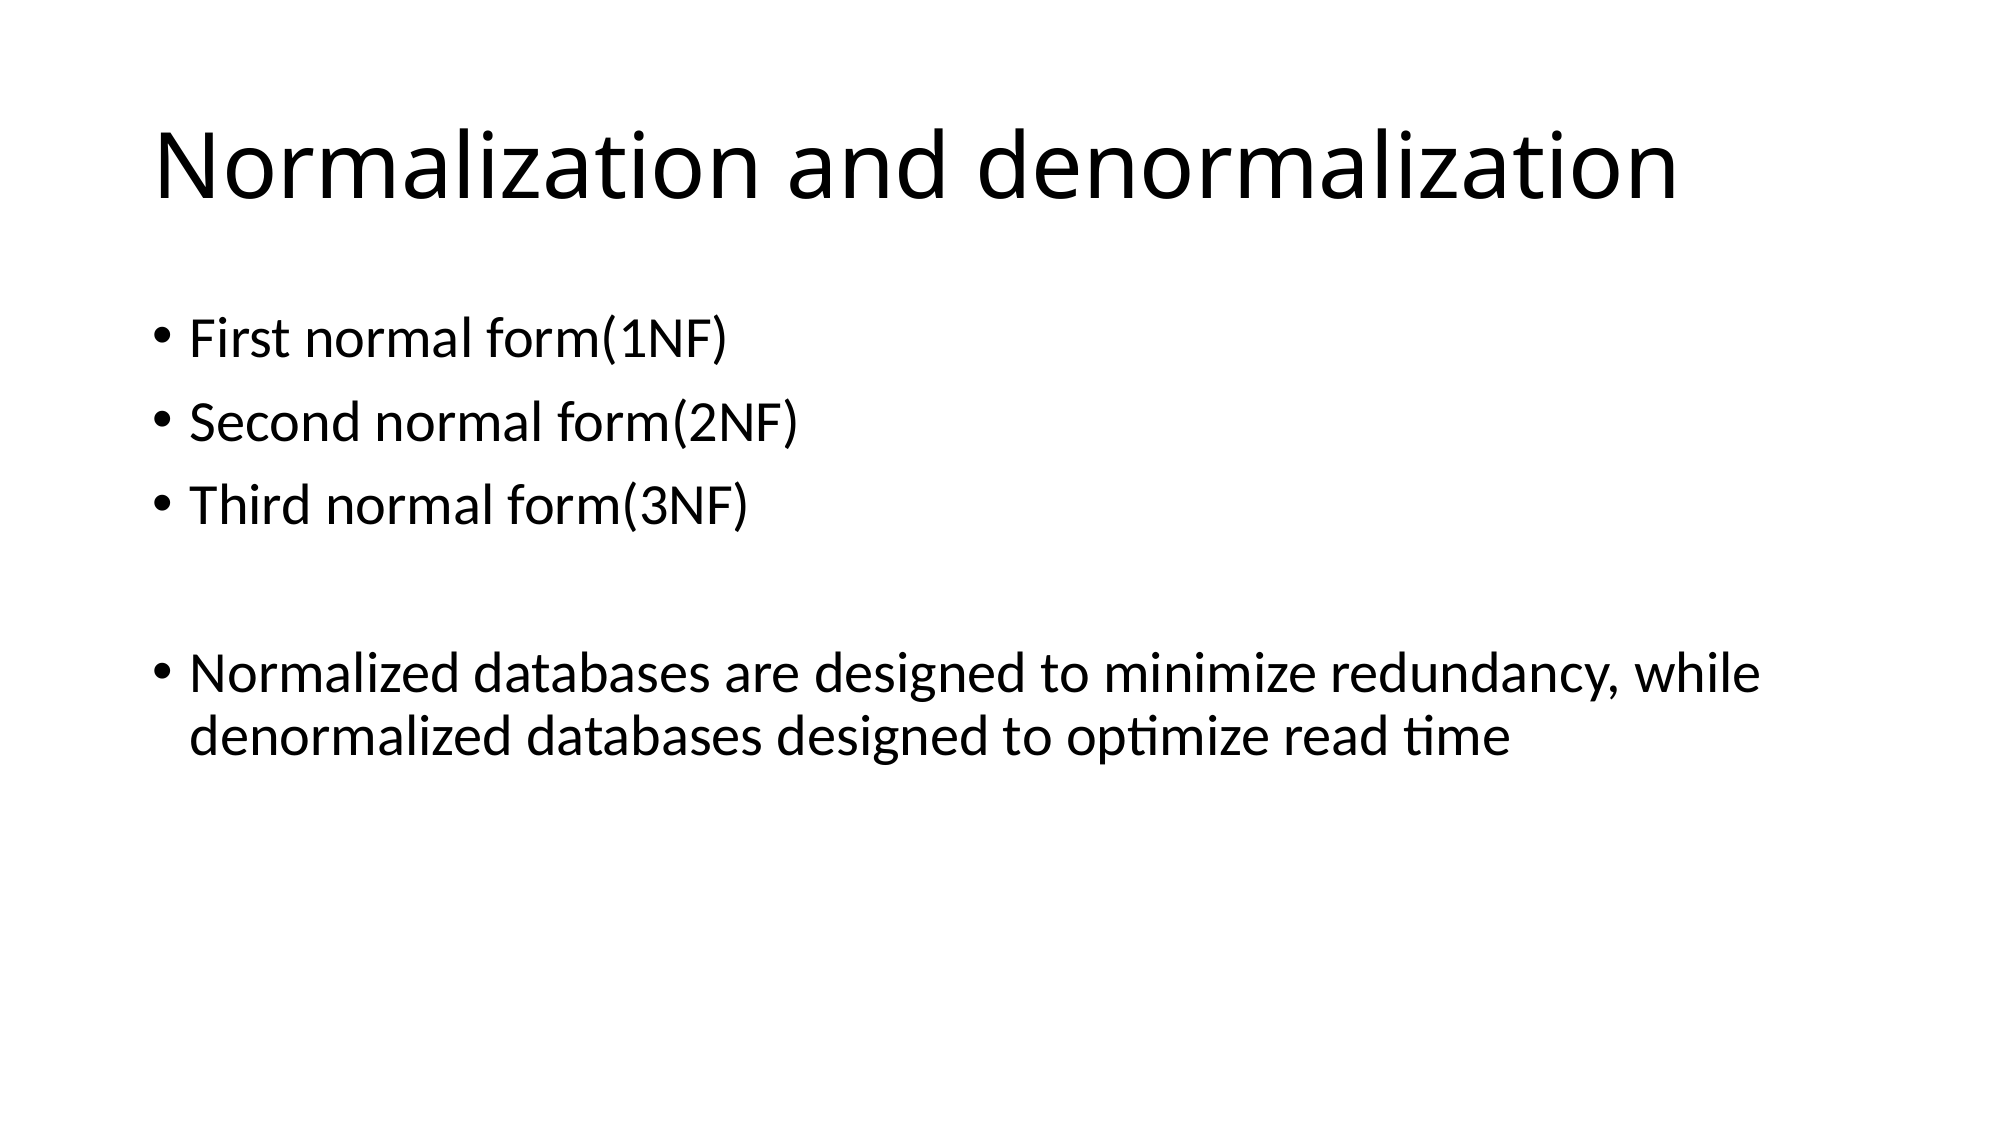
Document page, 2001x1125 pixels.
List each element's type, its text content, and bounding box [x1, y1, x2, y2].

list First normal form(1NF) Second normal form(2NF) Third normal form(3NF) Normalized databases are designed to minimize redundancy, while denormalized databases designed to optimize read time [137, 299, 1863, 1014]
title Normalization and denormalization [137, 59, 1863, 278]
